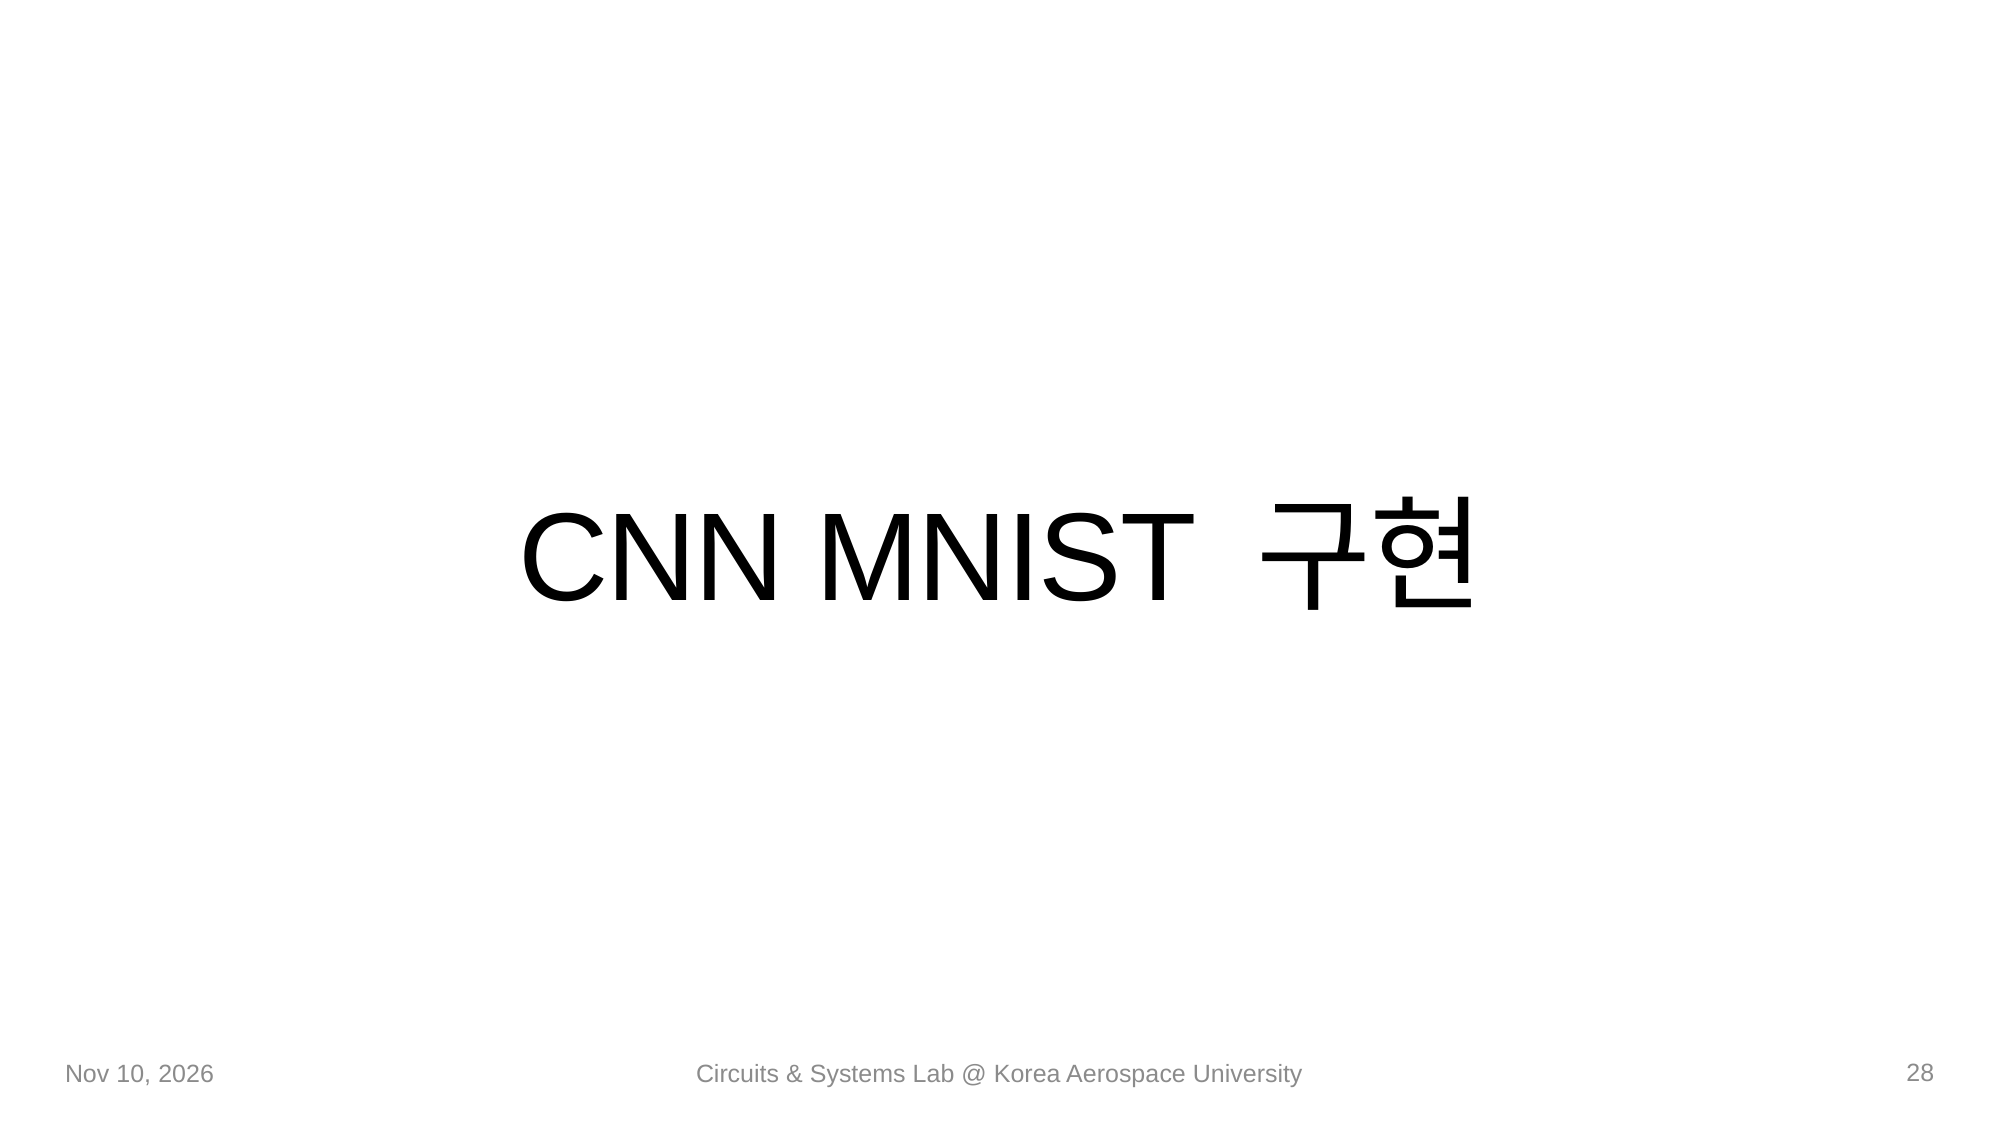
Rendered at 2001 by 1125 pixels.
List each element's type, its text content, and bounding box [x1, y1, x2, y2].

slide_number 25-Sep-20 [50, 1042, 500, 1103]
title CNN MNIST 구현 [138, 164, 1864, 633]
footer Circuits & Systems Lab @ Korea Aerospace University [662, 1042, 1338, 1103]
slide_number 28 [1493, 1041, 1950, 1102]
